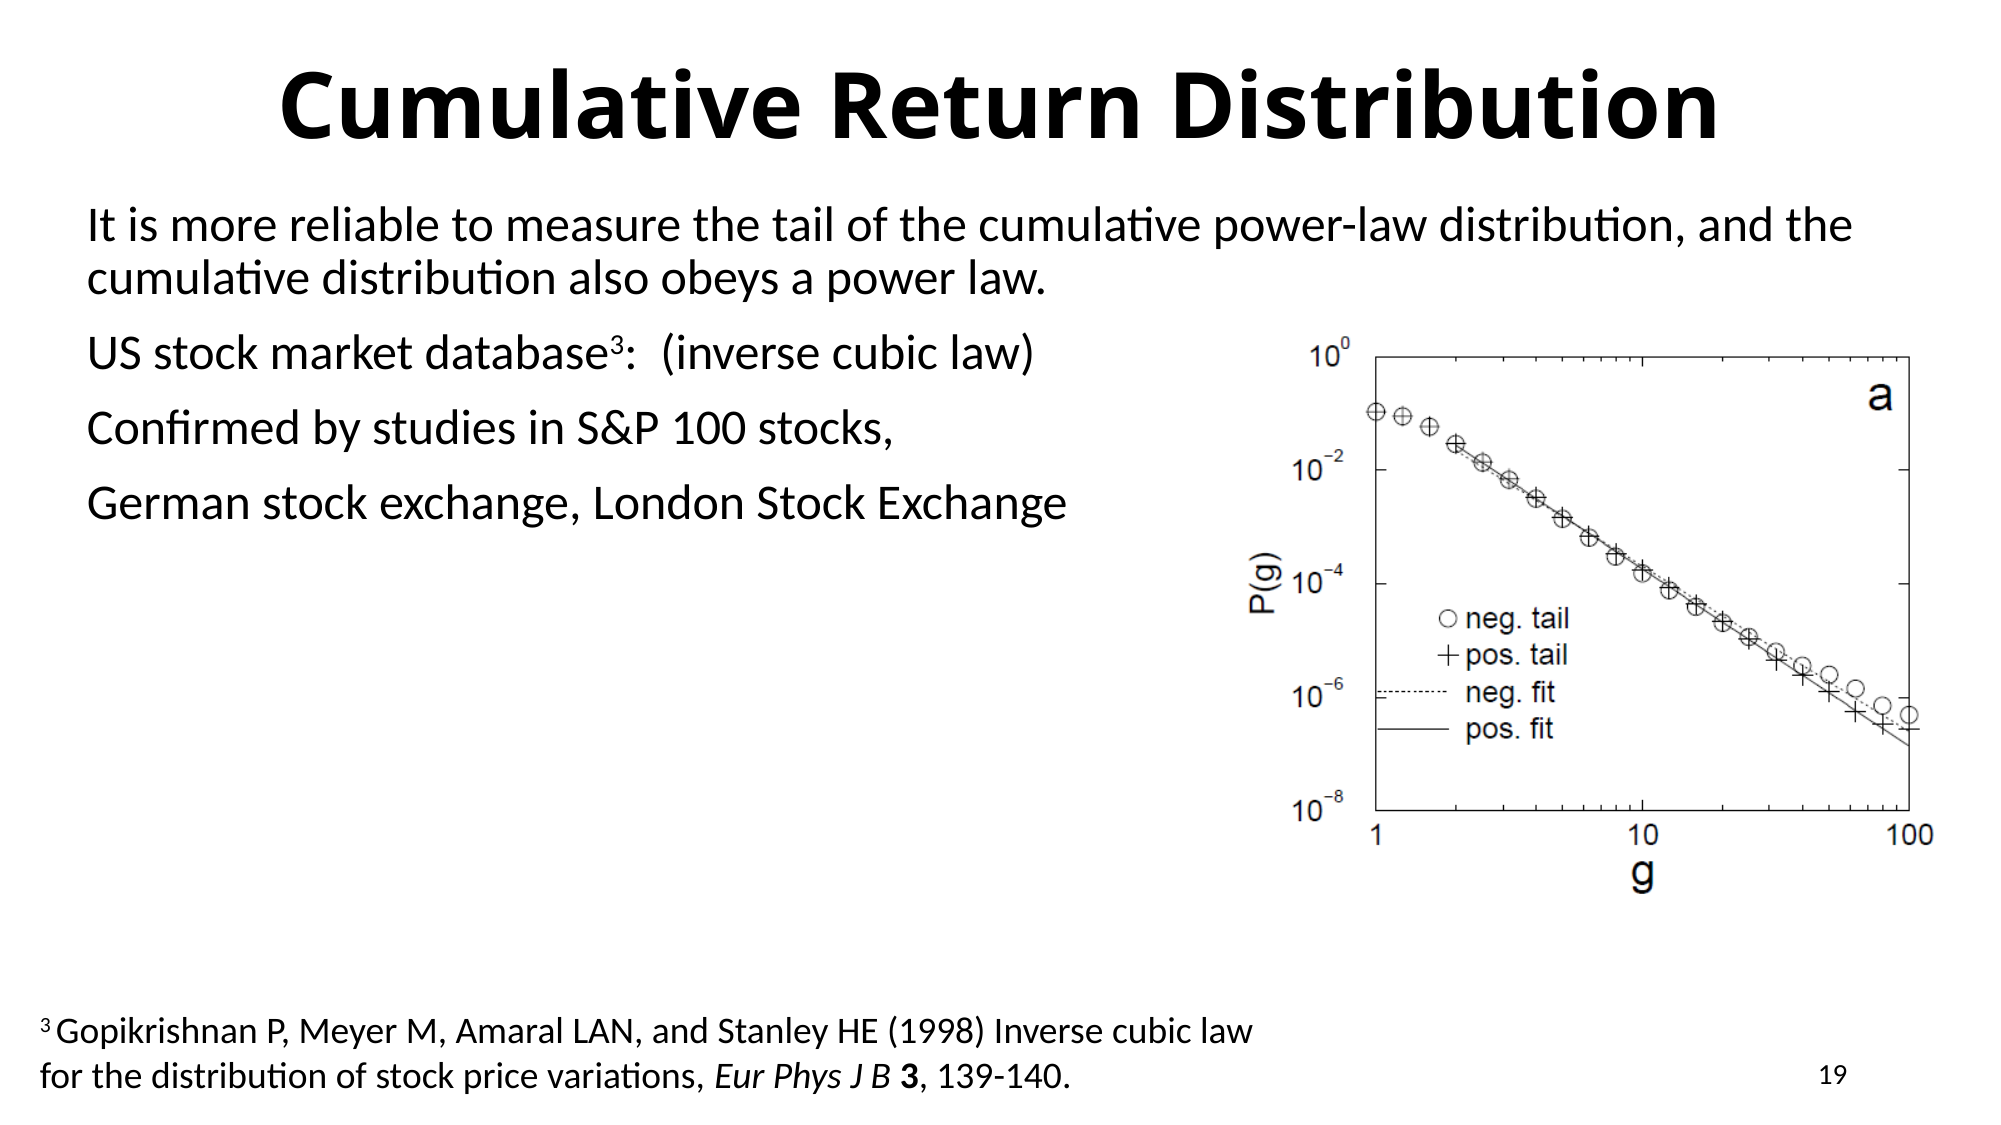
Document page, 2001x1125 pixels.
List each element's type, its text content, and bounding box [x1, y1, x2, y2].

text_box 3 Gopikrishnan P, Meyer M, Amaral LAN, and Stanley HE (1998) Inverse cubic law for the distribution of stock price variations, Eur Phys J B 3, 139-140. [24, 998, 1291, 1104]
slide_number 19 [1412, 1042, 1863, 1103]
title Cumulative Return Distribution [249, 49, 1750, 167]
picture [1230, 324, 1960, 909]
